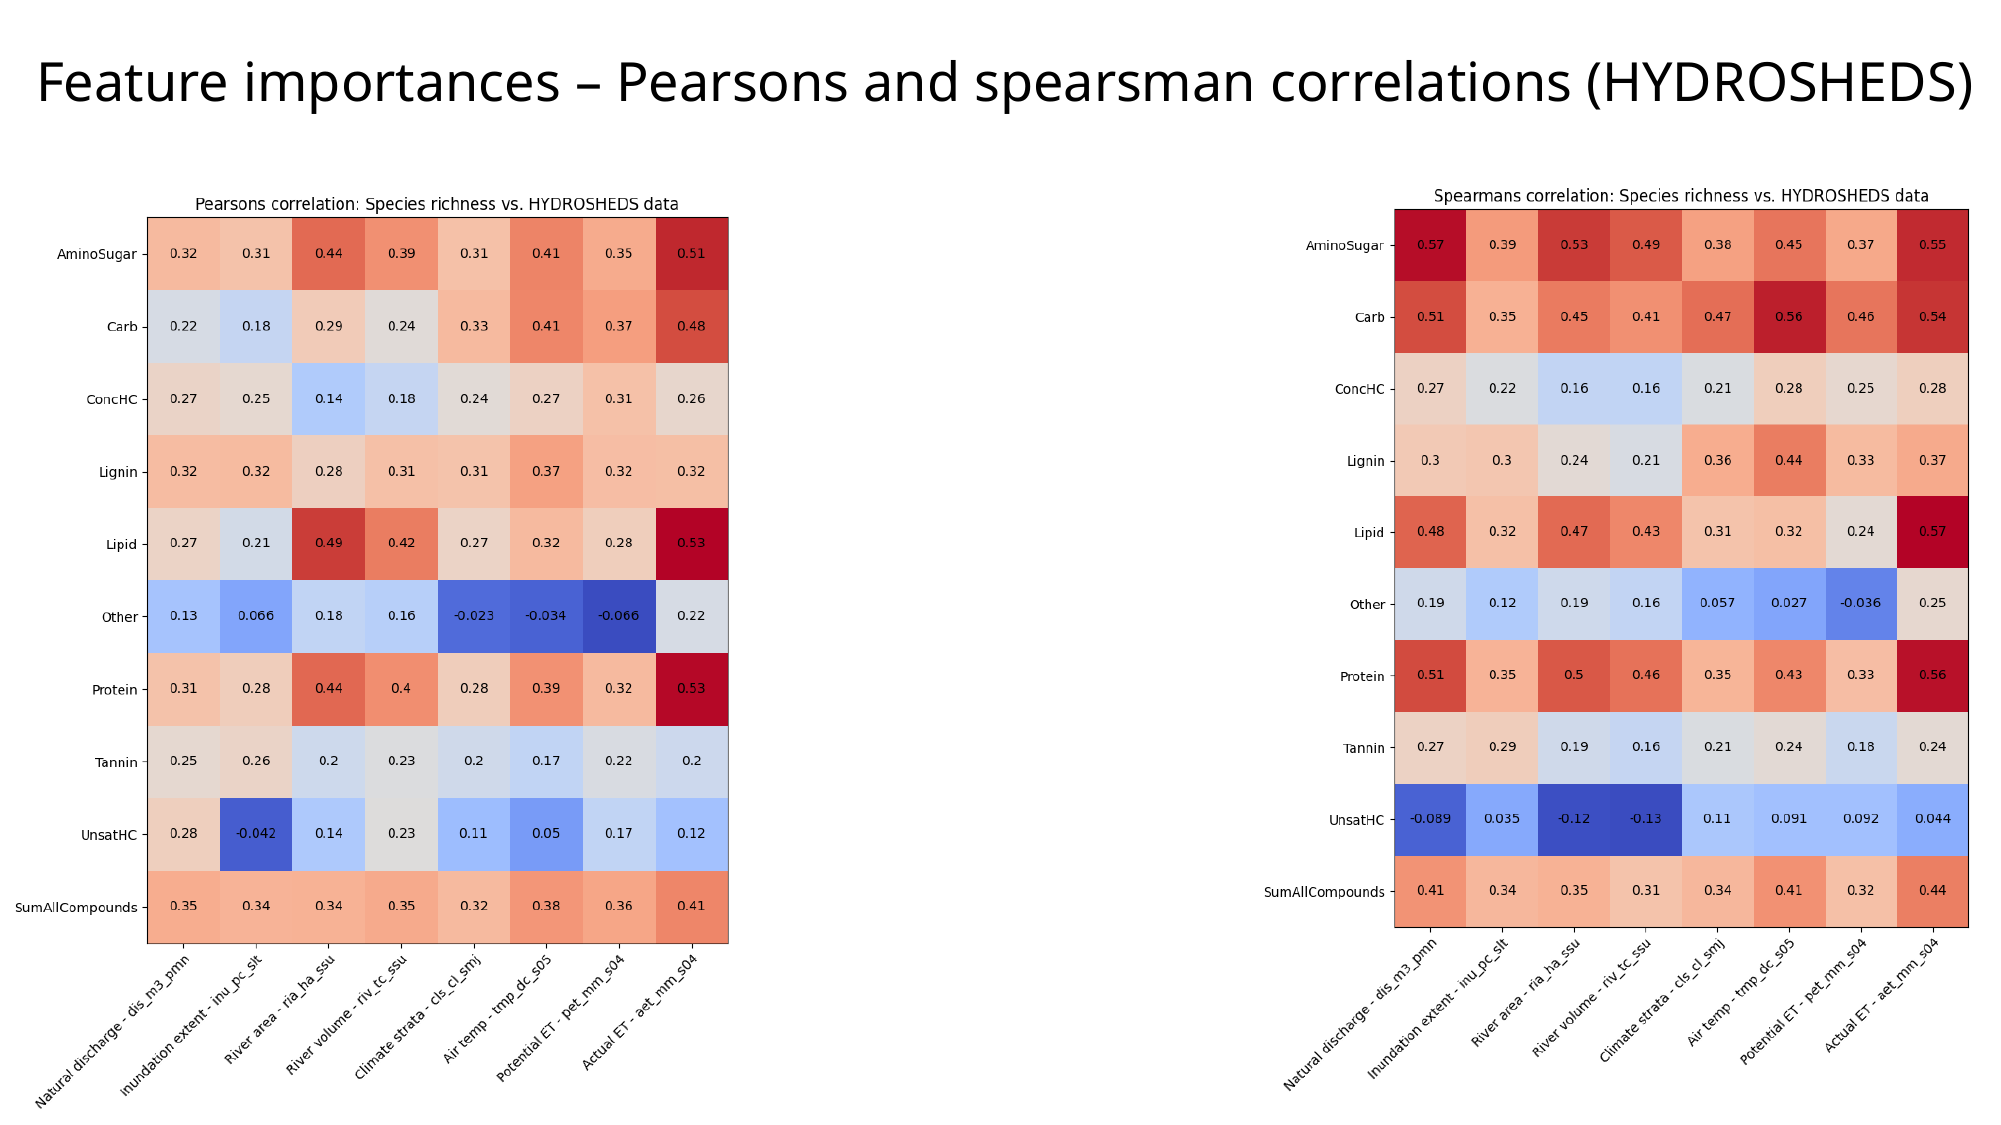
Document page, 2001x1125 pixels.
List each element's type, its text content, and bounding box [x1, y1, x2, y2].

picture [1259, 174, 1979, 1107]
title Feature importances – Pearsons and spearsman correlations (HYDROSHEDS) [21, 18, 1993, 150]
picture [7, 182, 740, 1125]
